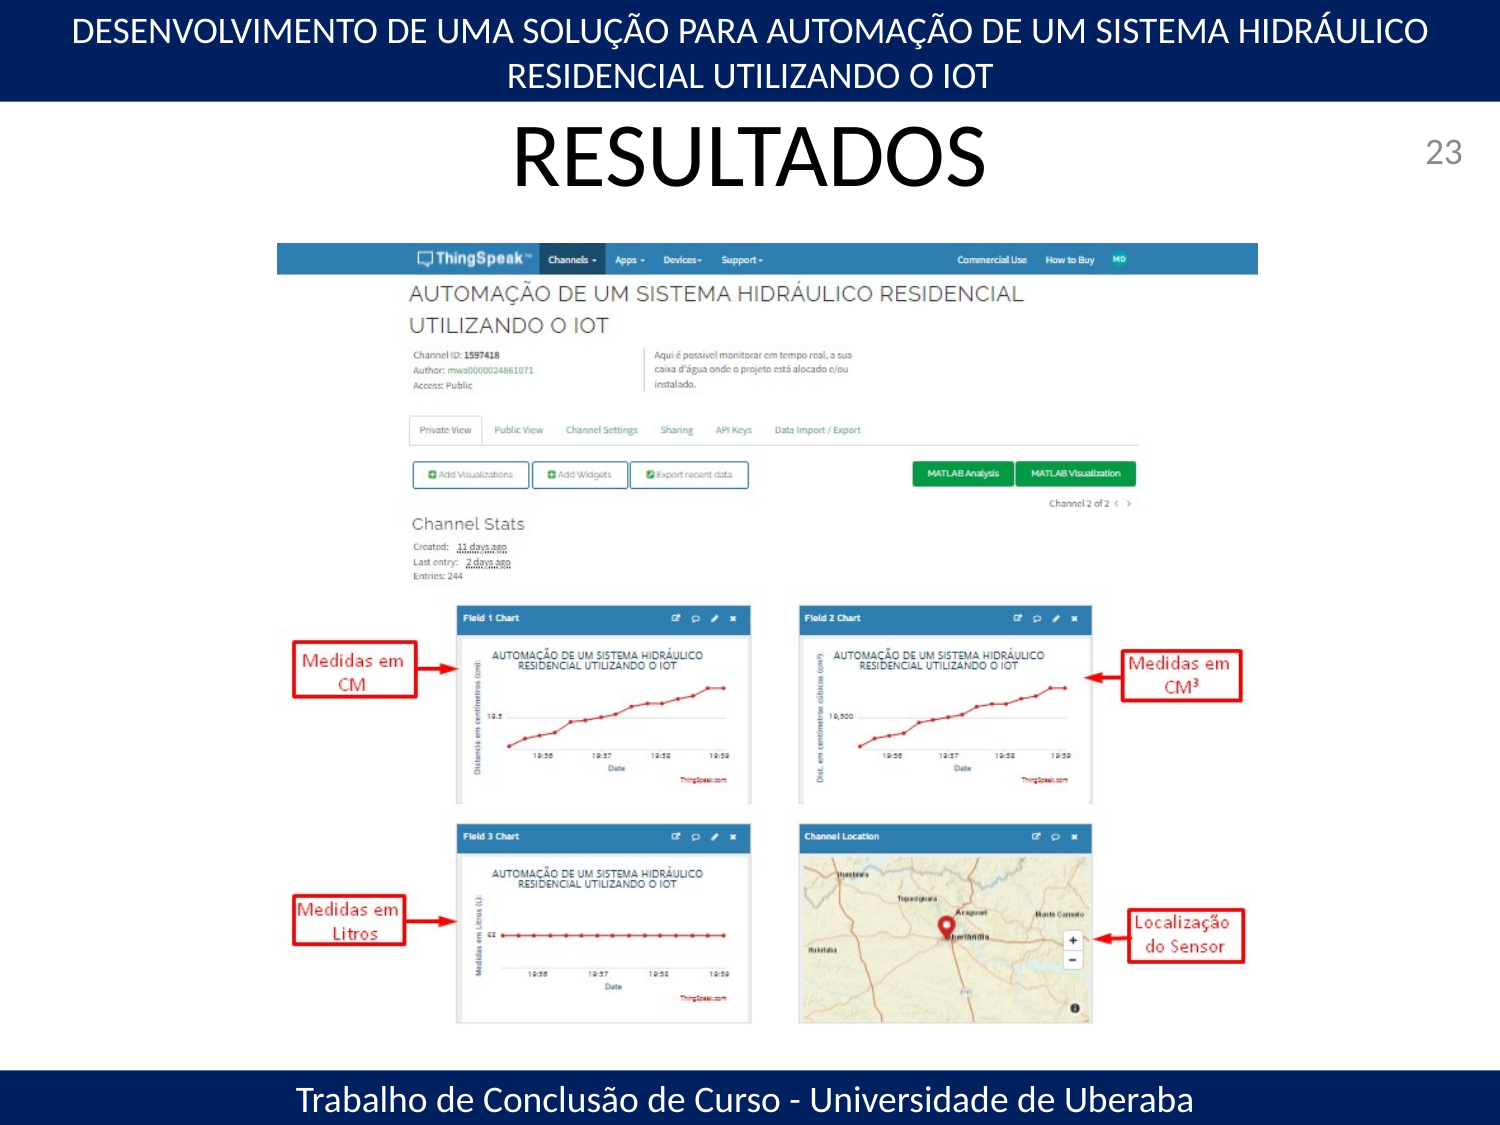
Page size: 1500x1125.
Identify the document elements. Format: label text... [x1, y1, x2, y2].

text_box Trabalho de Conclusão de Curso - Universidade de Uberaba [0, 1068, 1500, 1125]
slide_number 23 [1128, 119, 1478, 180]
title RESULTADOS [75, 104, 1425, 244]
picture [277, 243, 1258, 1030]
text_box DESENVOLVIMENTO DE UMA SOLUÇÃO PARA AUTOMAÇÃO DE UM SISTEMA HIDRÁULICO RESIDENCIAL UTILIZANDO O IOT [0, 0, 1500, 104]
